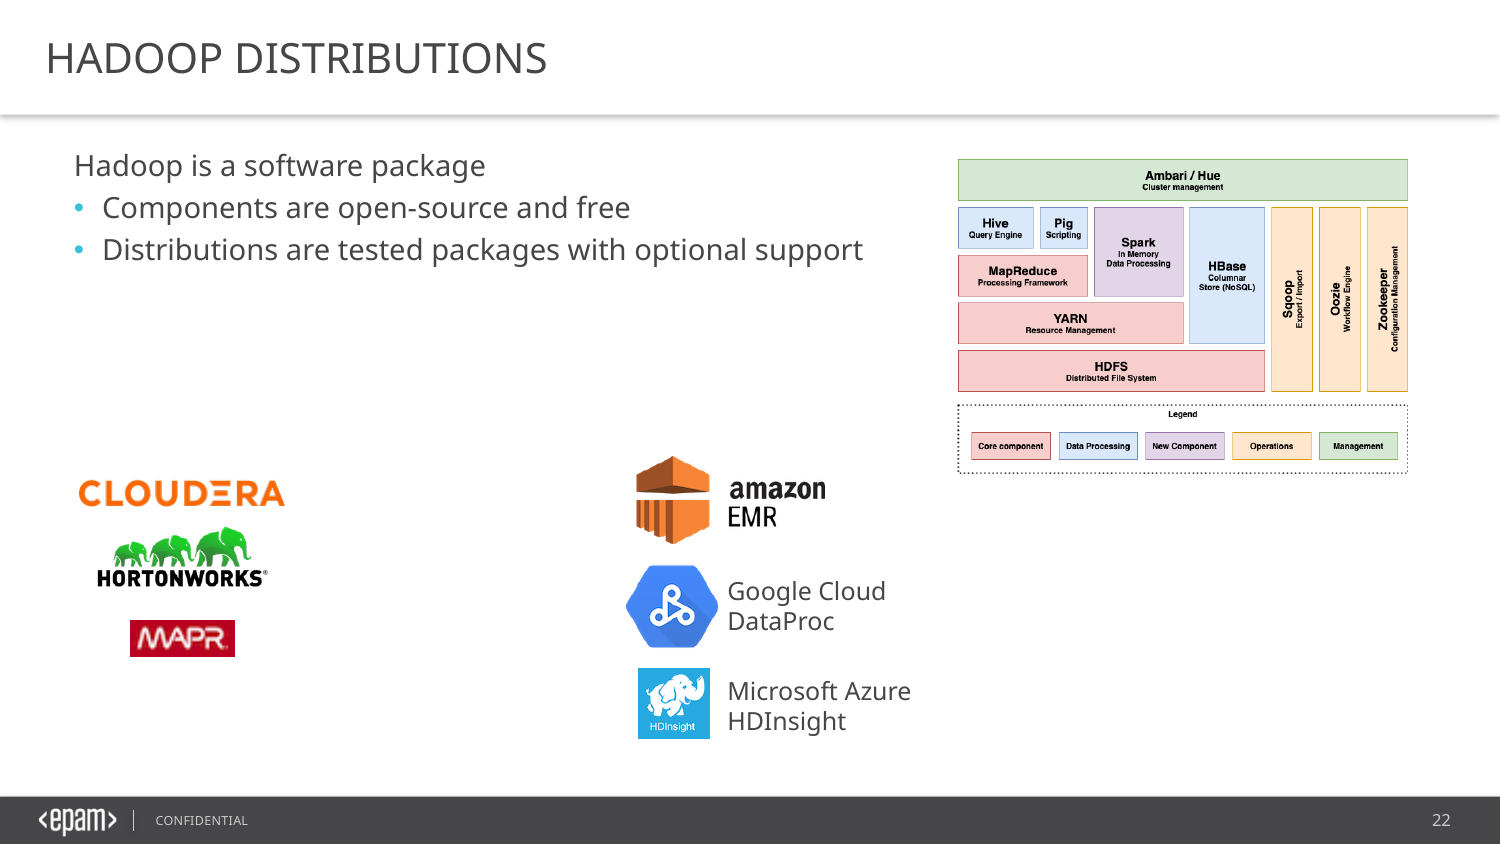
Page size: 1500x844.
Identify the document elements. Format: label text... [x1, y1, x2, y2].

text_box Google Cloud DataProc [722, 568, 902, 643]
text_box Microsoft Azure HDInsight [712, 668, 927, 743]
picture [79, 455, 286, 507]
list Hadoop Distributions [0, 0, 1500, 115]
picture [635, 456, 825, 544]
picture [96, 526, 268, 587]
picture [957, 159, 1409, 474]
picture [625, 560, 718, 652]
text_box Hadoop is a software package Components are open-source and free Distributions are tested packages with optional support [59, 133, 907, 436]
picture [38, 808, 117, 837]
picture [129, 620, 235, 657]
picture [638, 668, 711, 739]
